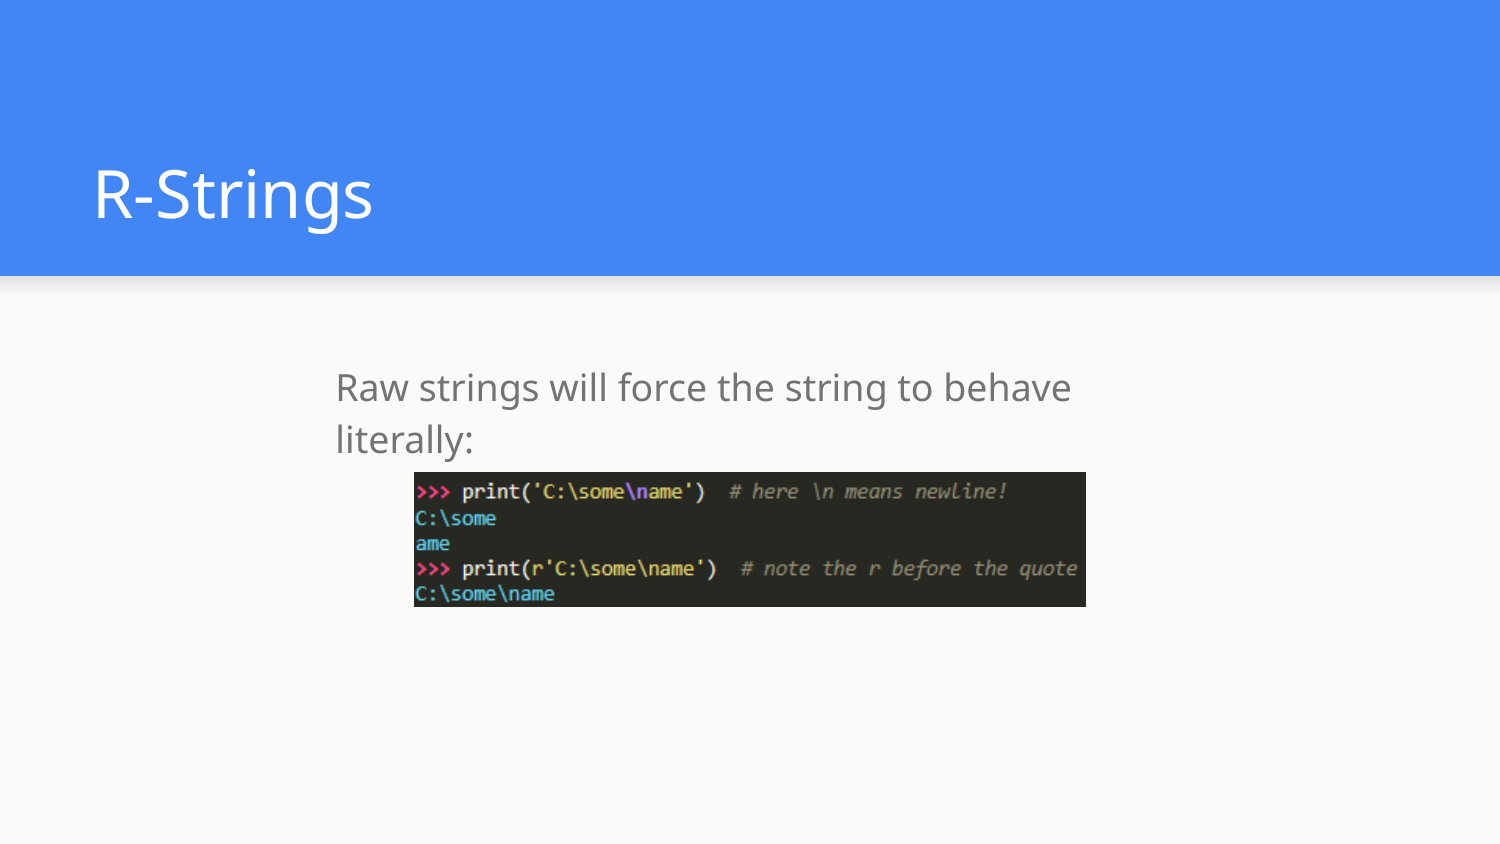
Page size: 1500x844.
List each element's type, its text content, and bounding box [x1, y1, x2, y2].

picture [413, 471, 1087, 607]
title R-Strings [77, 121, 1427, 248]
list Raw strings will force the string to behave literally: [320, 342, 1184, 422]
